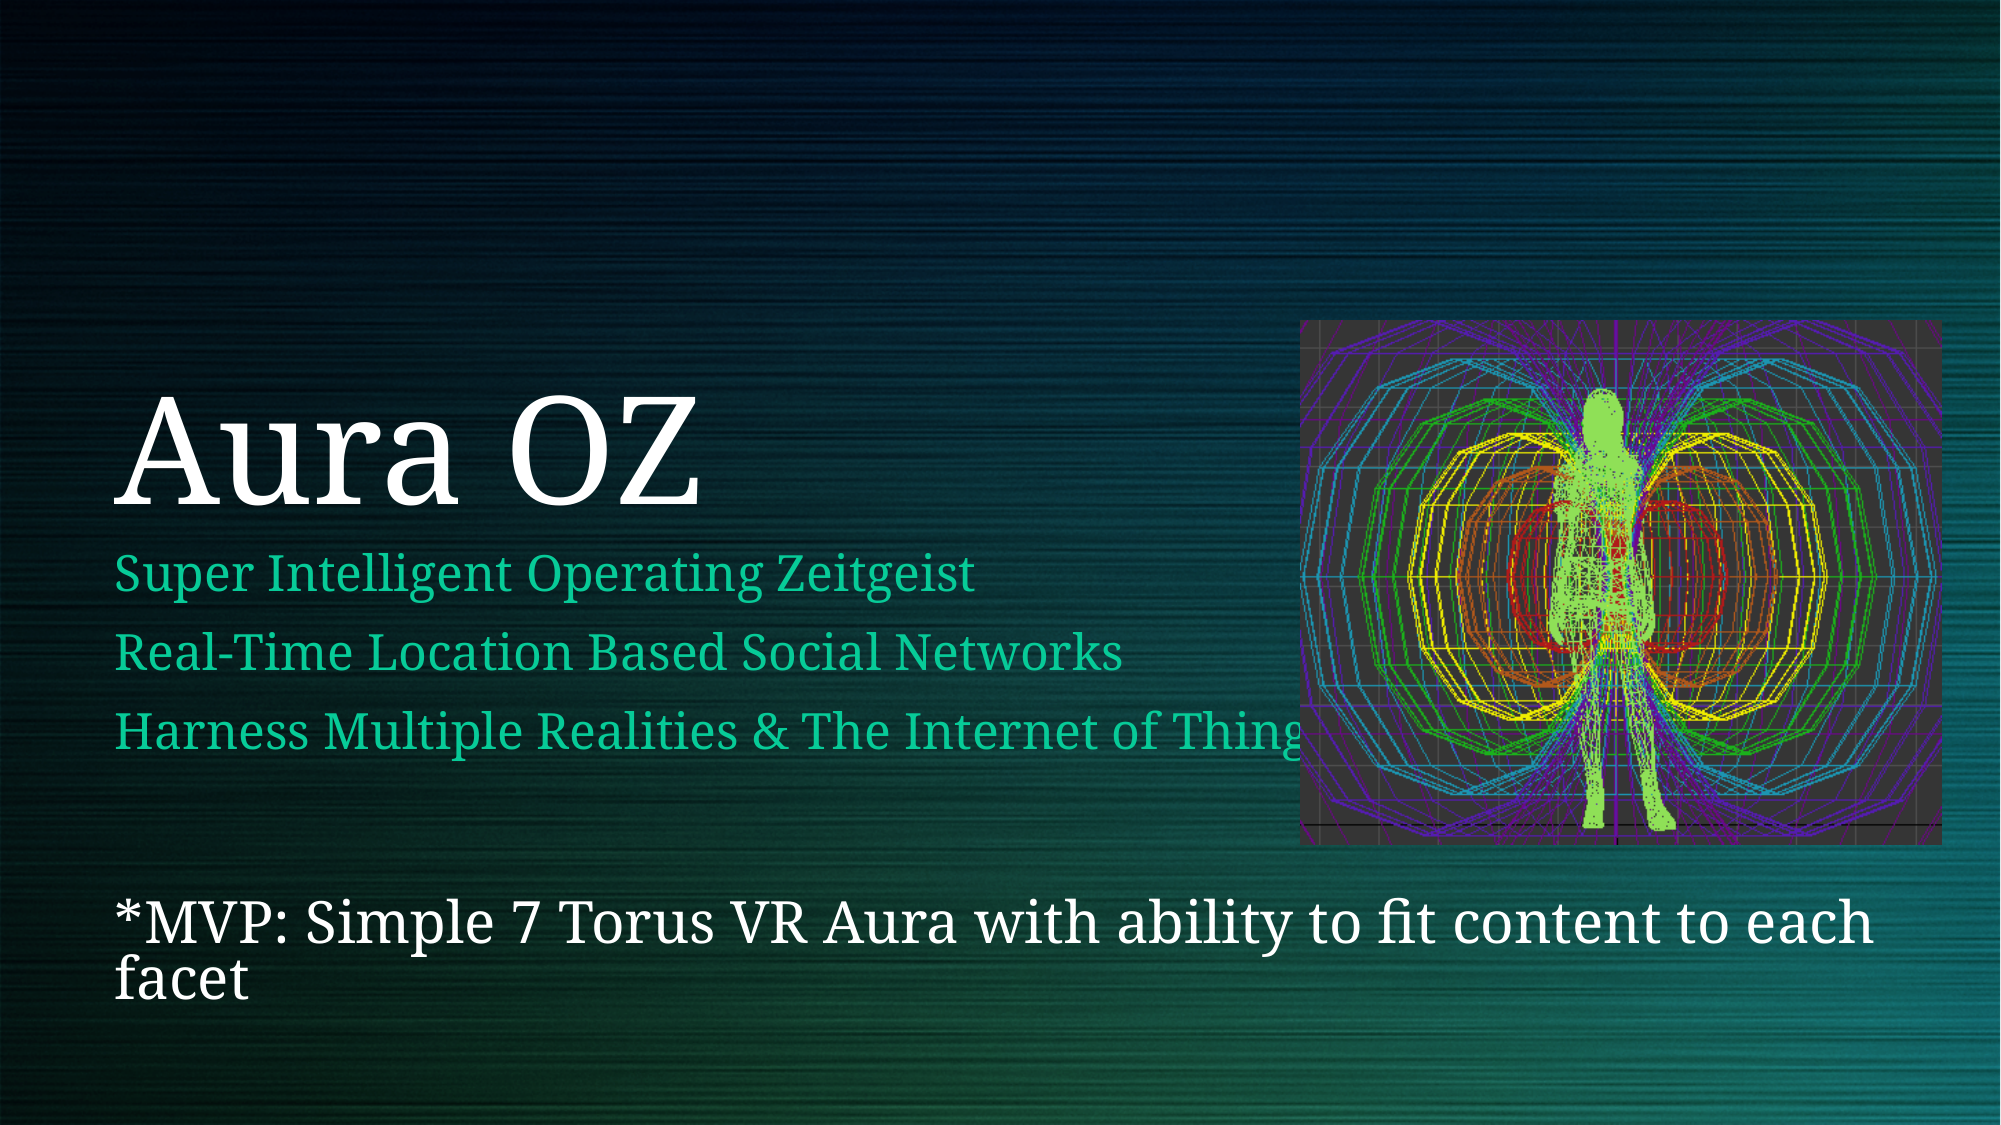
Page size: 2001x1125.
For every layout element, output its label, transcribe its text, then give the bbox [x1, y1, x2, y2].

title Aura OZ [99, 348, 1295, 540]
picture [0, 0, 2001, 1125]
text_box *MVP: Simple 7 Torus VR Aura with ability to fit content to each facet [99, 826, 1942, 1019]
subtitle Super Intelligent Operating Zeitgeist Real-Time Location Based Social Networks Harness Multiple Realities & The Internet of Things [99, 540, 1295, 798]
